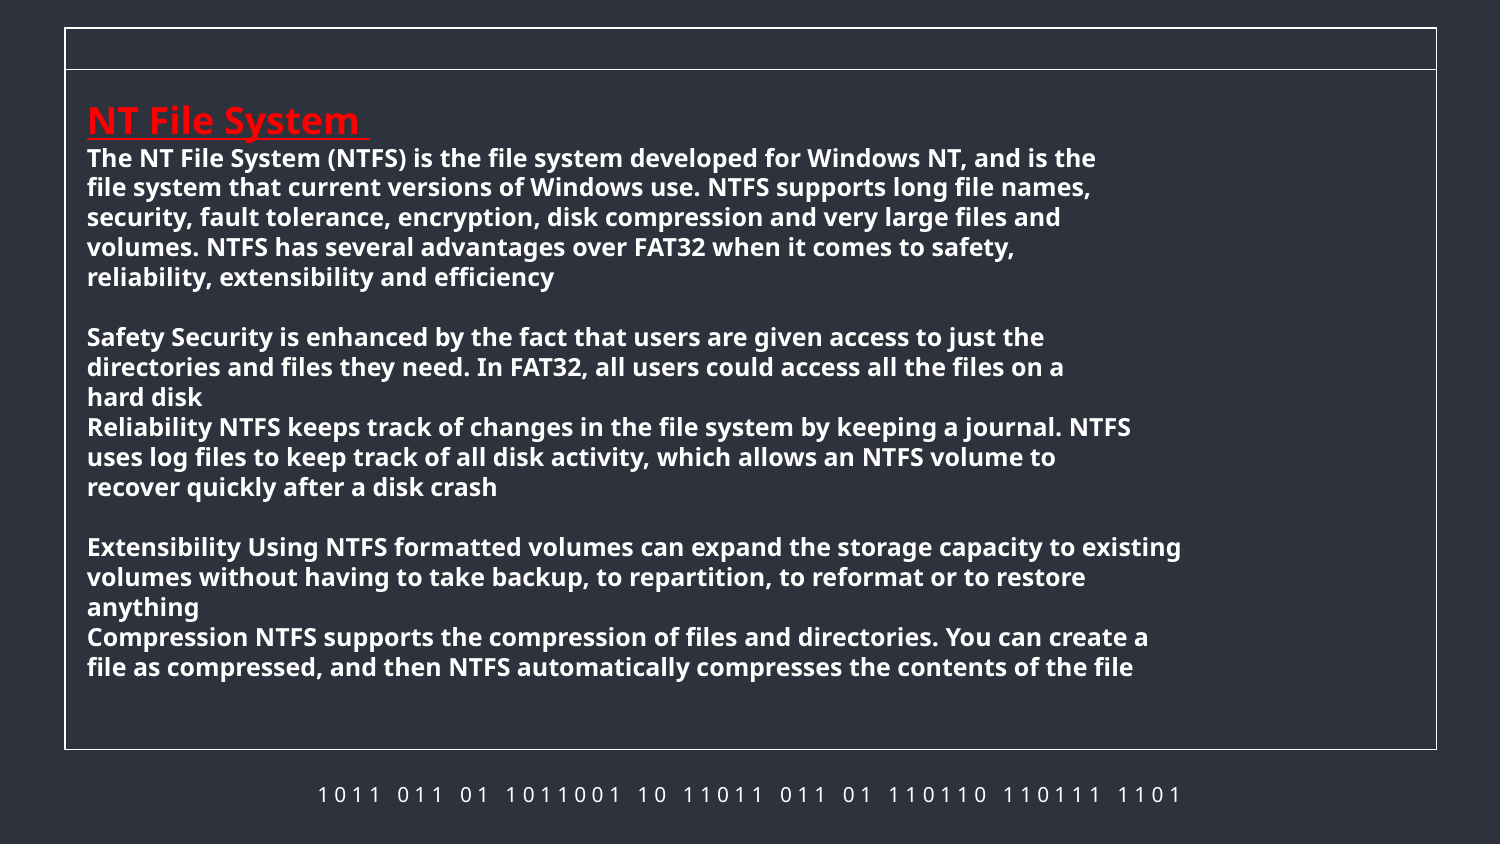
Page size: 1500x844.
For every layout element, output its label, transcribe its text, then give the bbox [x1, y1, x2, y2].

list NT File System The NT File System (NTFS) is the file system developed for Windows NT, and is the file system that current versions of Windows use. NTFS supports long file names, security, fault tolerance, encryption, disk compression and very large files and volumes. NTFS has several advantages over FAT32 when it comes to safety, reliability, extensibility and efficiency Safety Security is enhanced by the fact that users are given access to just the directories and files they need. In FAT32, all users could access all the files on a hard disk Reliability NTFS keeps track of changes in the file system by keeping a journal. NTFS uses log files to keep track of all disk activity, which allows an NTFS volume to recover quickly after a disk crash Extensibility Using NTFS formatted volumes can expand the storage capacity to existing volumes without having to take backup, to repartition, to reformat or to restore anything Compression NTFS supports the compression of files and directories. You can create a file as compressed, and then NTFS automatically compresses the contents of the file [46, 82, 1430, 704]
